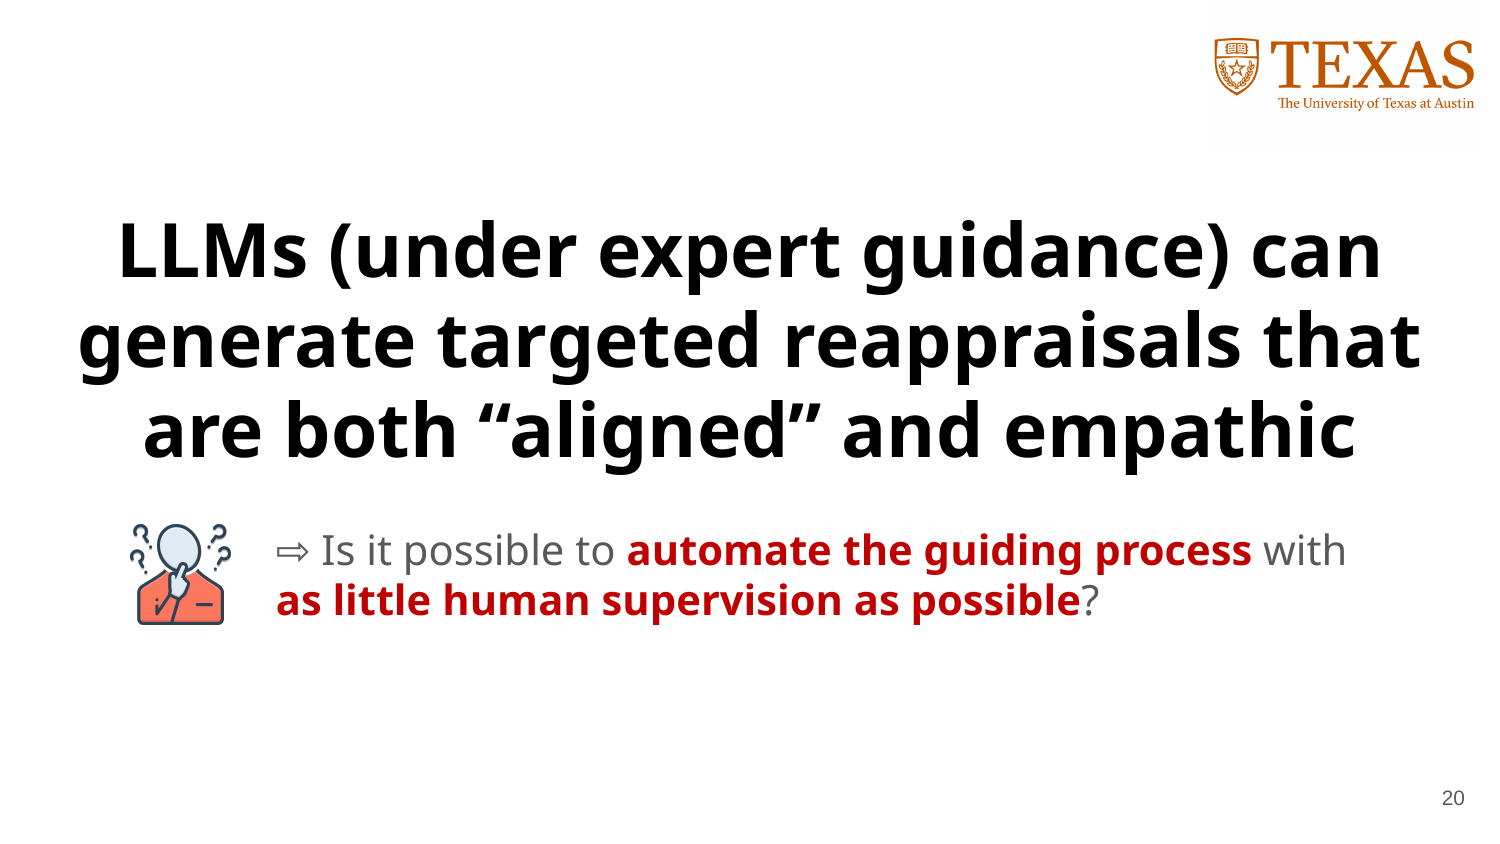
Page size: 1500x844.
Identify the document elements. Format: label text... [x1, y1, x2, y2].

picture [129, 524, 231, 625]
slide_number 20 [1389, 764, 1480, 830]
text_box ⇨ Is it possible to automate the guiding process with as little human supervision as possible? [261, 516, 1390, 632]
picture [1209, 0, 1480, 150]
title LLMs (under expert guidance) can generate targeted reappraisals that are both “aligned” and empathic [51, 125, 1449, 550]
